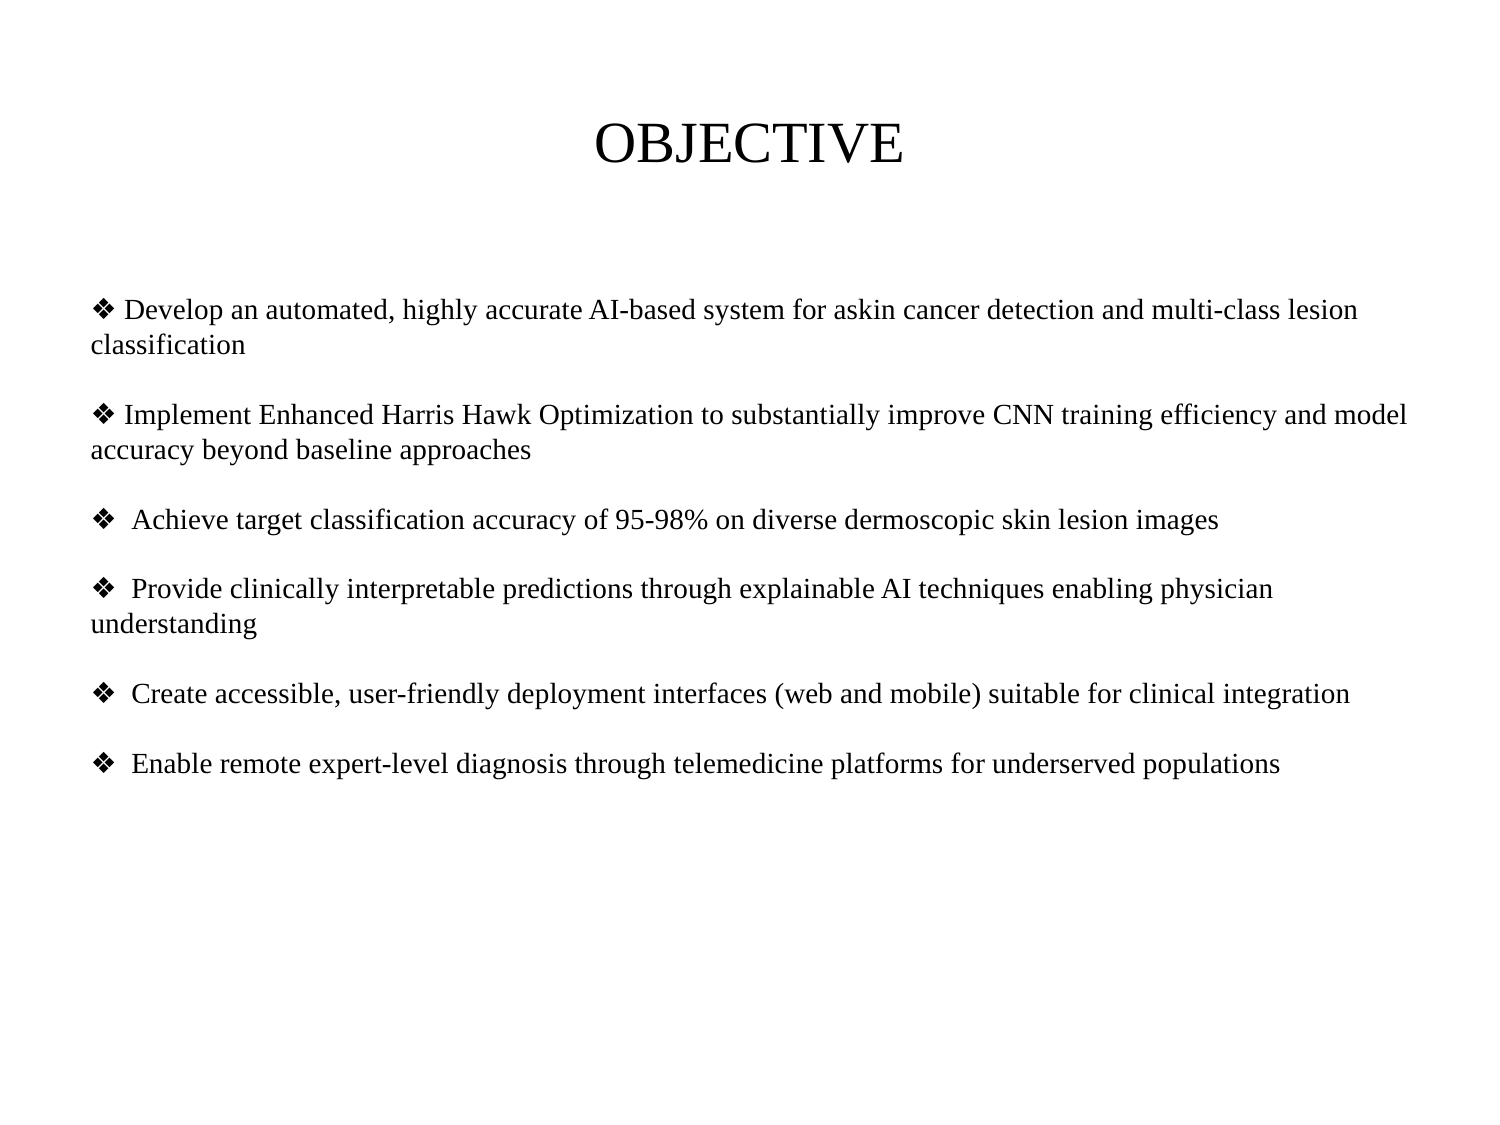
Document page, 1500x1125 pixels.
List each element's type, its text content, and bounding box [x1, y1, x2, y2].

title OBJECTIVE [75, 45, 1425, 233]
text_box ❖ Develop an automated, highly accurate AI-based system for askin cancer detection and multi-class lesion classification ❖ Implement Enhanced Harris Hawk Optimization to substantially improve CNN training efficiency and model accuracy beyond baseline approaches ❖ Achieve target classification accuracy of 95-98% on diverse dermoscopic skin lesion images ❖ Provide clinically interpretable predictions through explainable AI techniques enabling physician understanding ❖ Create accessible, user-friendly deployment interfaces (web and mobile) suitable for clinical integration ❖ Enable remote expert-level diagnosis through telemedicine platforms for underserved populations [74, 247, 1425, 788]
